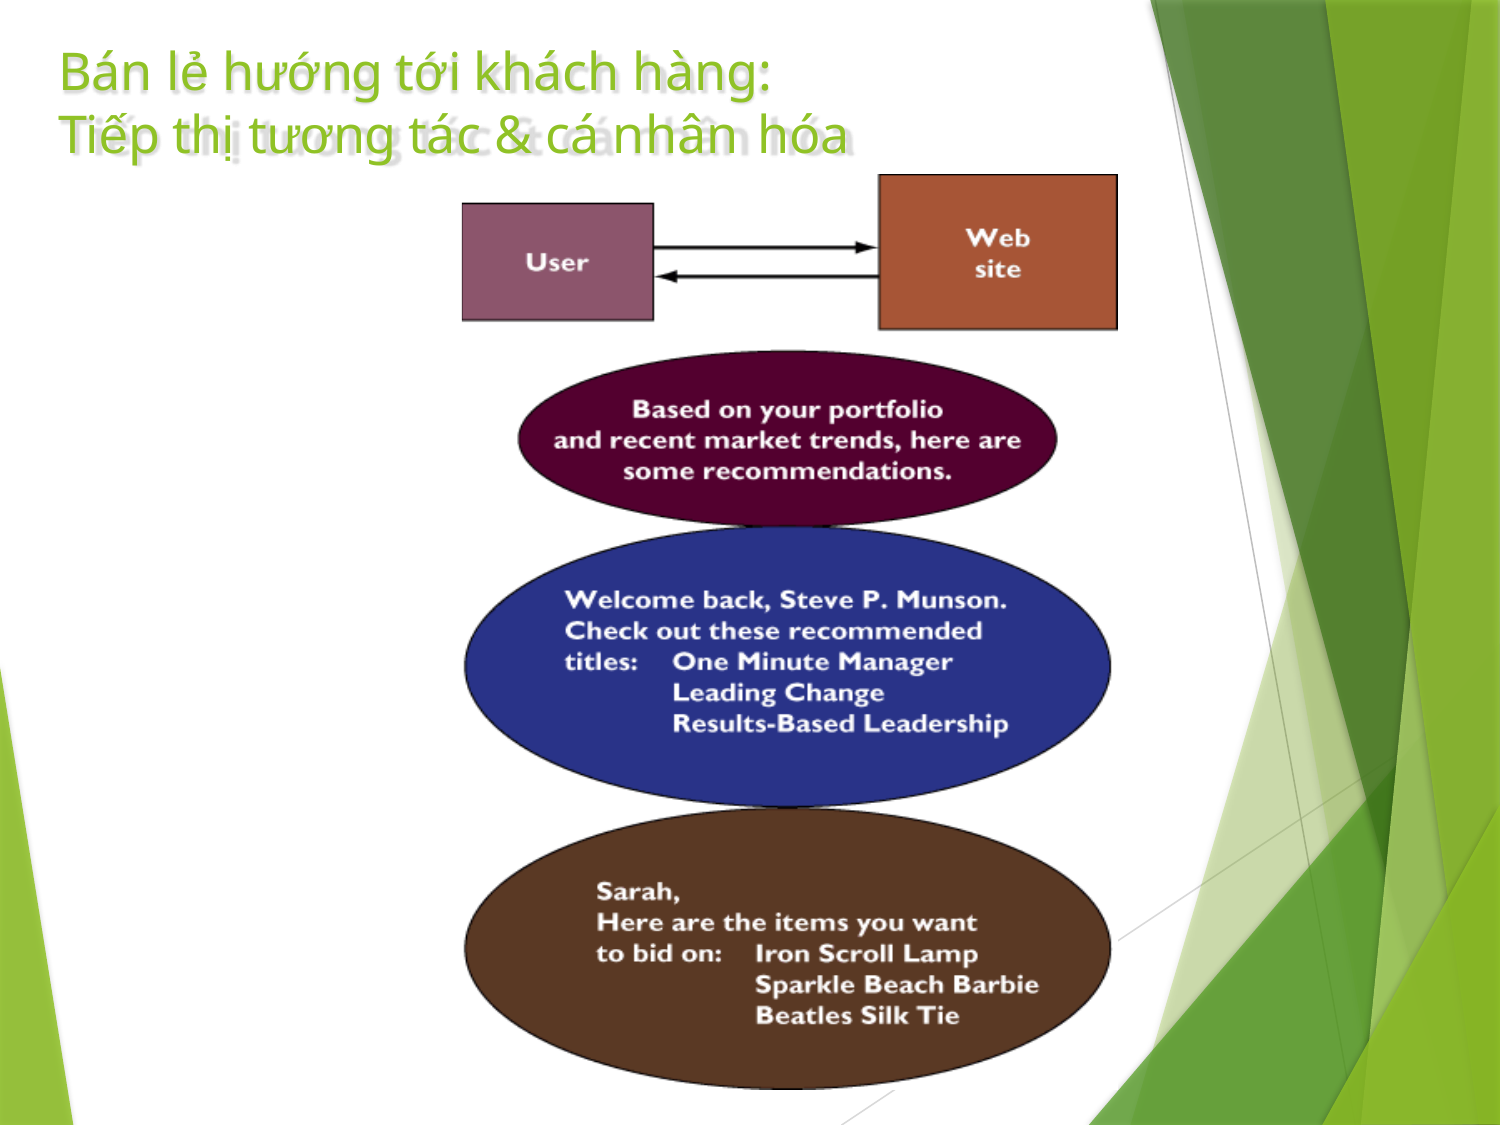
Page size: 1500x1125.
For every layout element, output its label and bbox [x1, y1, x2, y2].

text_box [3, 0, 1500, 1125]
